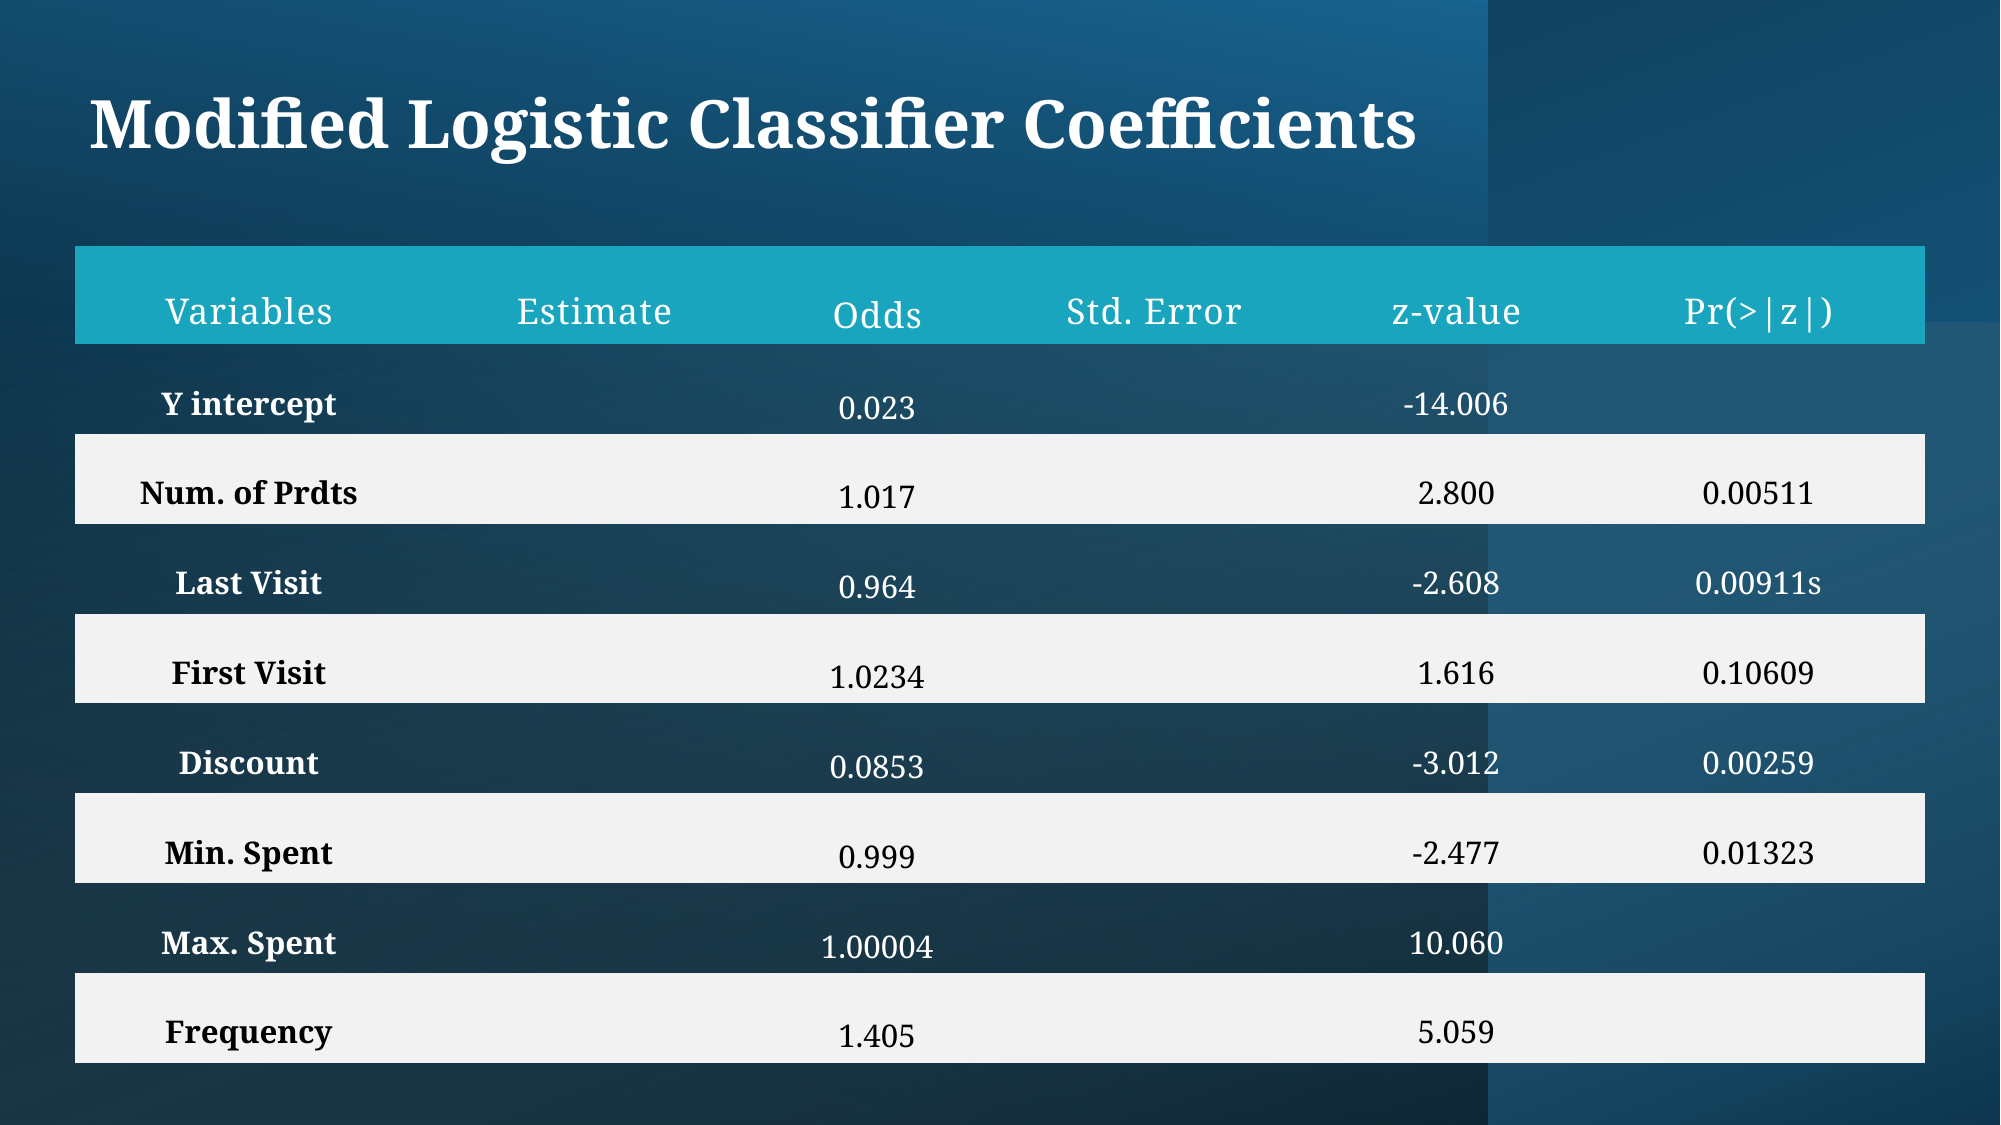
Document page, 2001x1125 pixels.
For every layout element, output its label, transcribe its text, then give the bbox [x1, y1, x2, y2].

text_box [0, 321, 2000, 1125]
text_box [1489, 0, 2000, 321]
text_box [0, 0, 1489, 321]
text_box Modified Logistic Classifier Coefficients [74, 74, 1505, 170]
